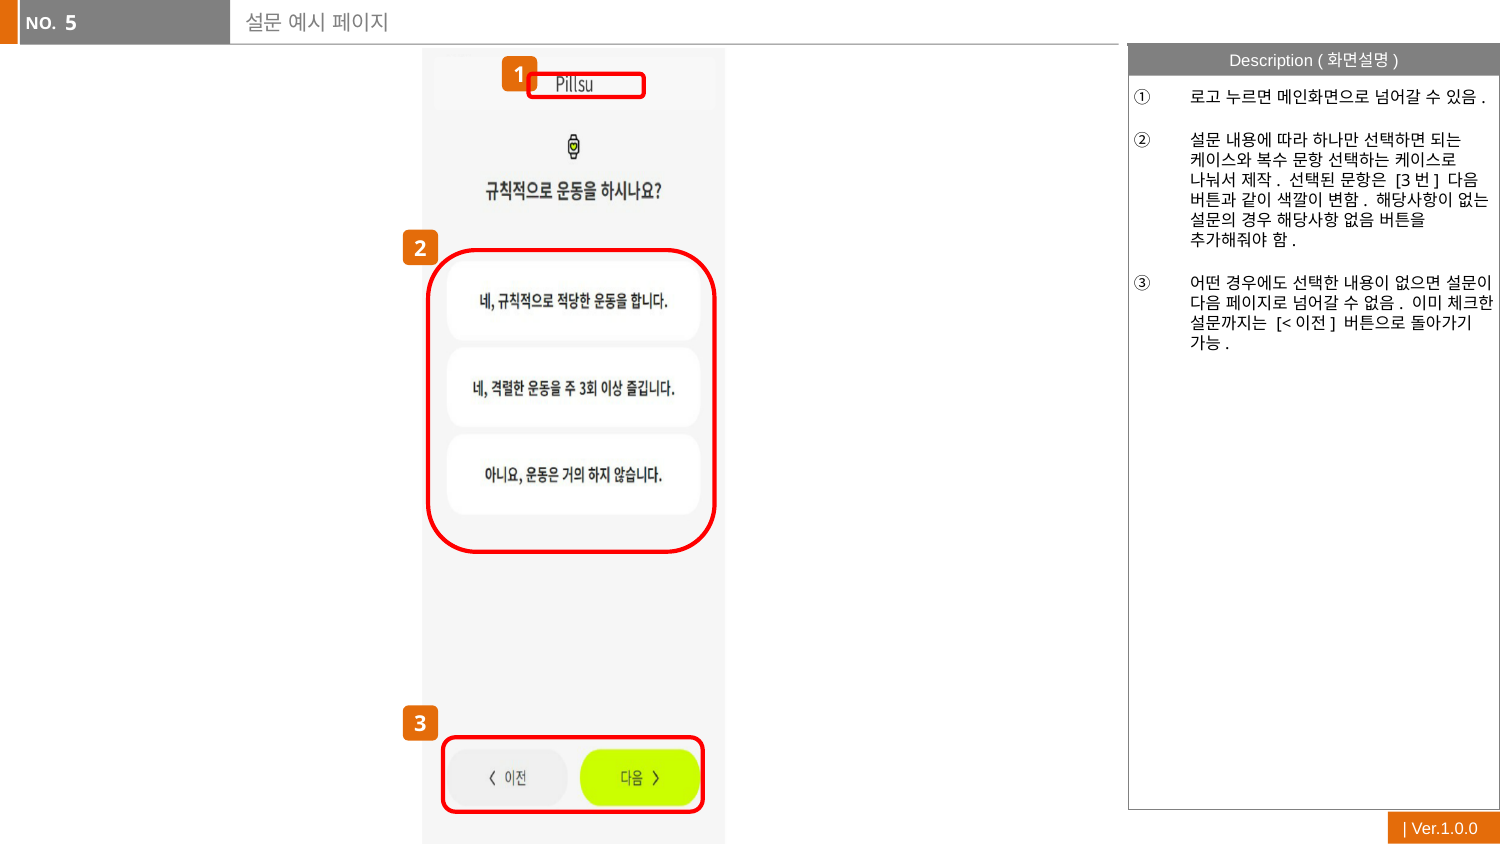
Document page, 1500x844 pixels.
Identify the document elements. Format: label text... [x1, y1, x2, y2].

list 5 [64, 2, 231, 44]
list 로고 누르면 메인화면으로 넘어갈 수 있음. 설문 내용에 따라 하나만 선택하면 되는 케이스와 복수 문항 선택하는 케이스로 나눠서 제작. 선택된 문항은 [3번] 다음 버튼과 같이 색깔이 변함. 해당사항이 없는 설문의 경우 해당사항 없음 버튼을 추가해줘야 함. 어떤 경우에도 선택한 내용이 없으면 설문이 다음 페이지로 넘어갈 수 없음. 이미 체크한 설문까지는 [<이전] 버튼으로 돌아가기 가능. [1132, 79, 1500, 812]
title 설문 예시 페이지 [231, 2, 1117, 44]
picture [0, 45, 1129, 844]
